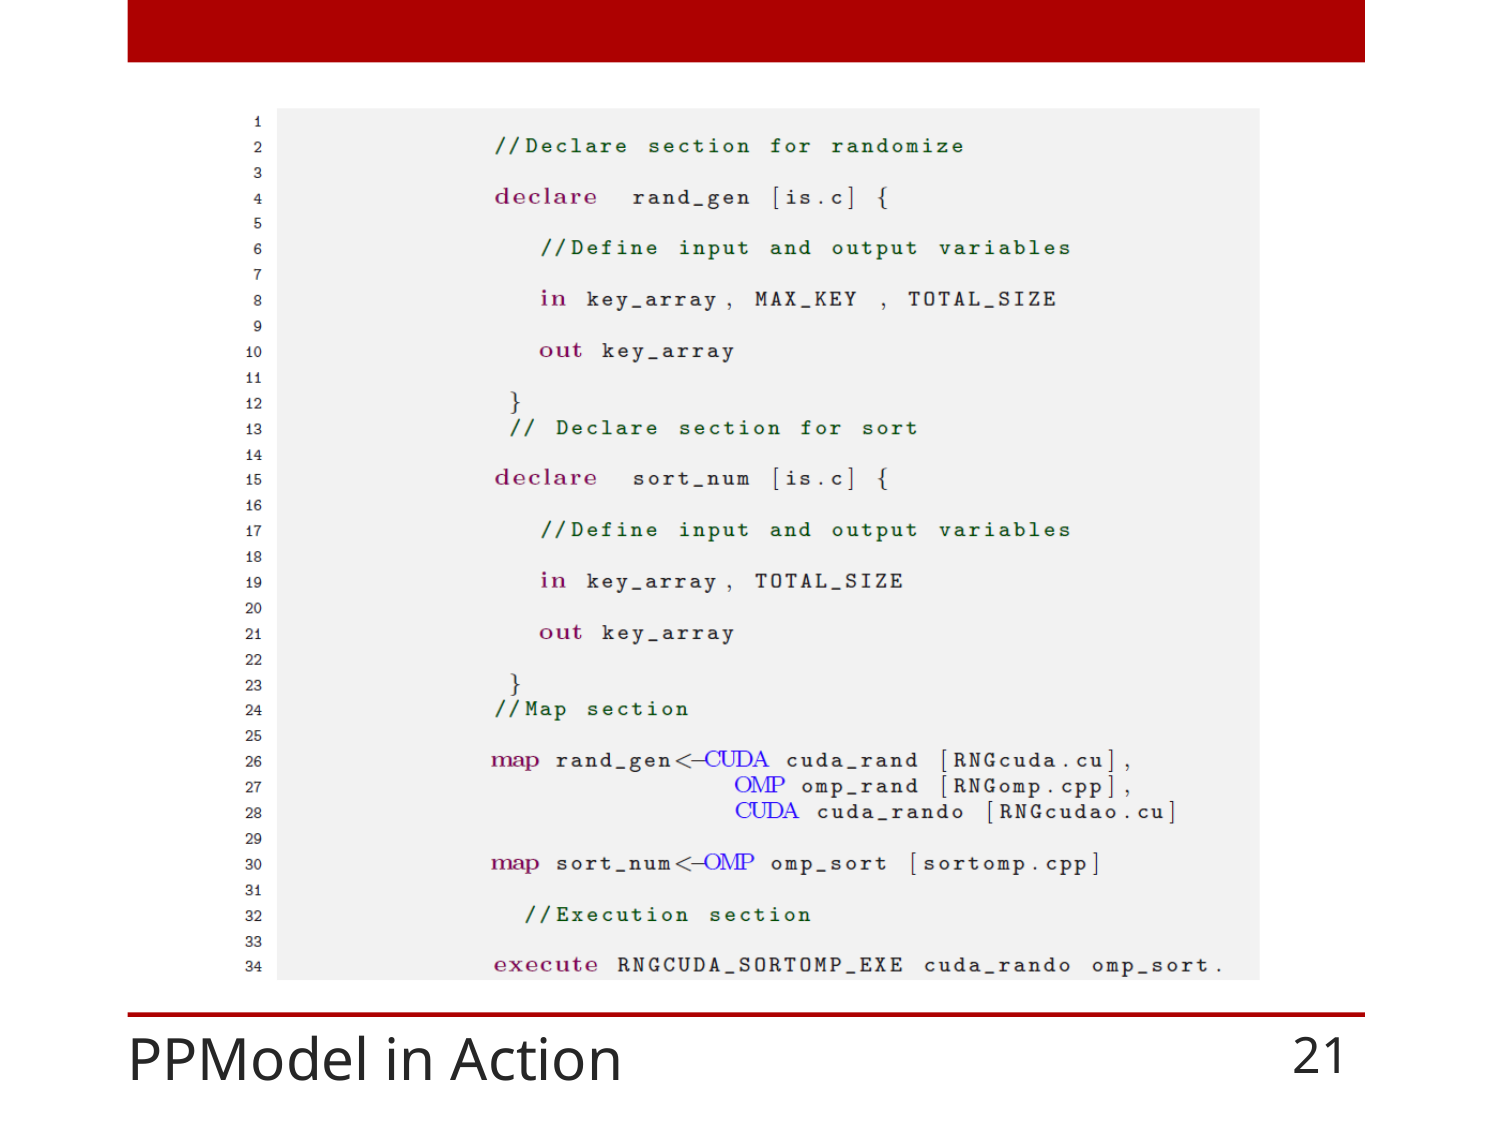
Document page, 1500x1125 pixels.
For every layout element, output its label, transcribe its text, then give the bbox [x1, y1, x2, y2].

picture [233, 99, 1261, 995]
slide_number 21 [1239, 1027, 1365, 1088]
title PPModel in Action [112, 1012, 1300, 1100]
